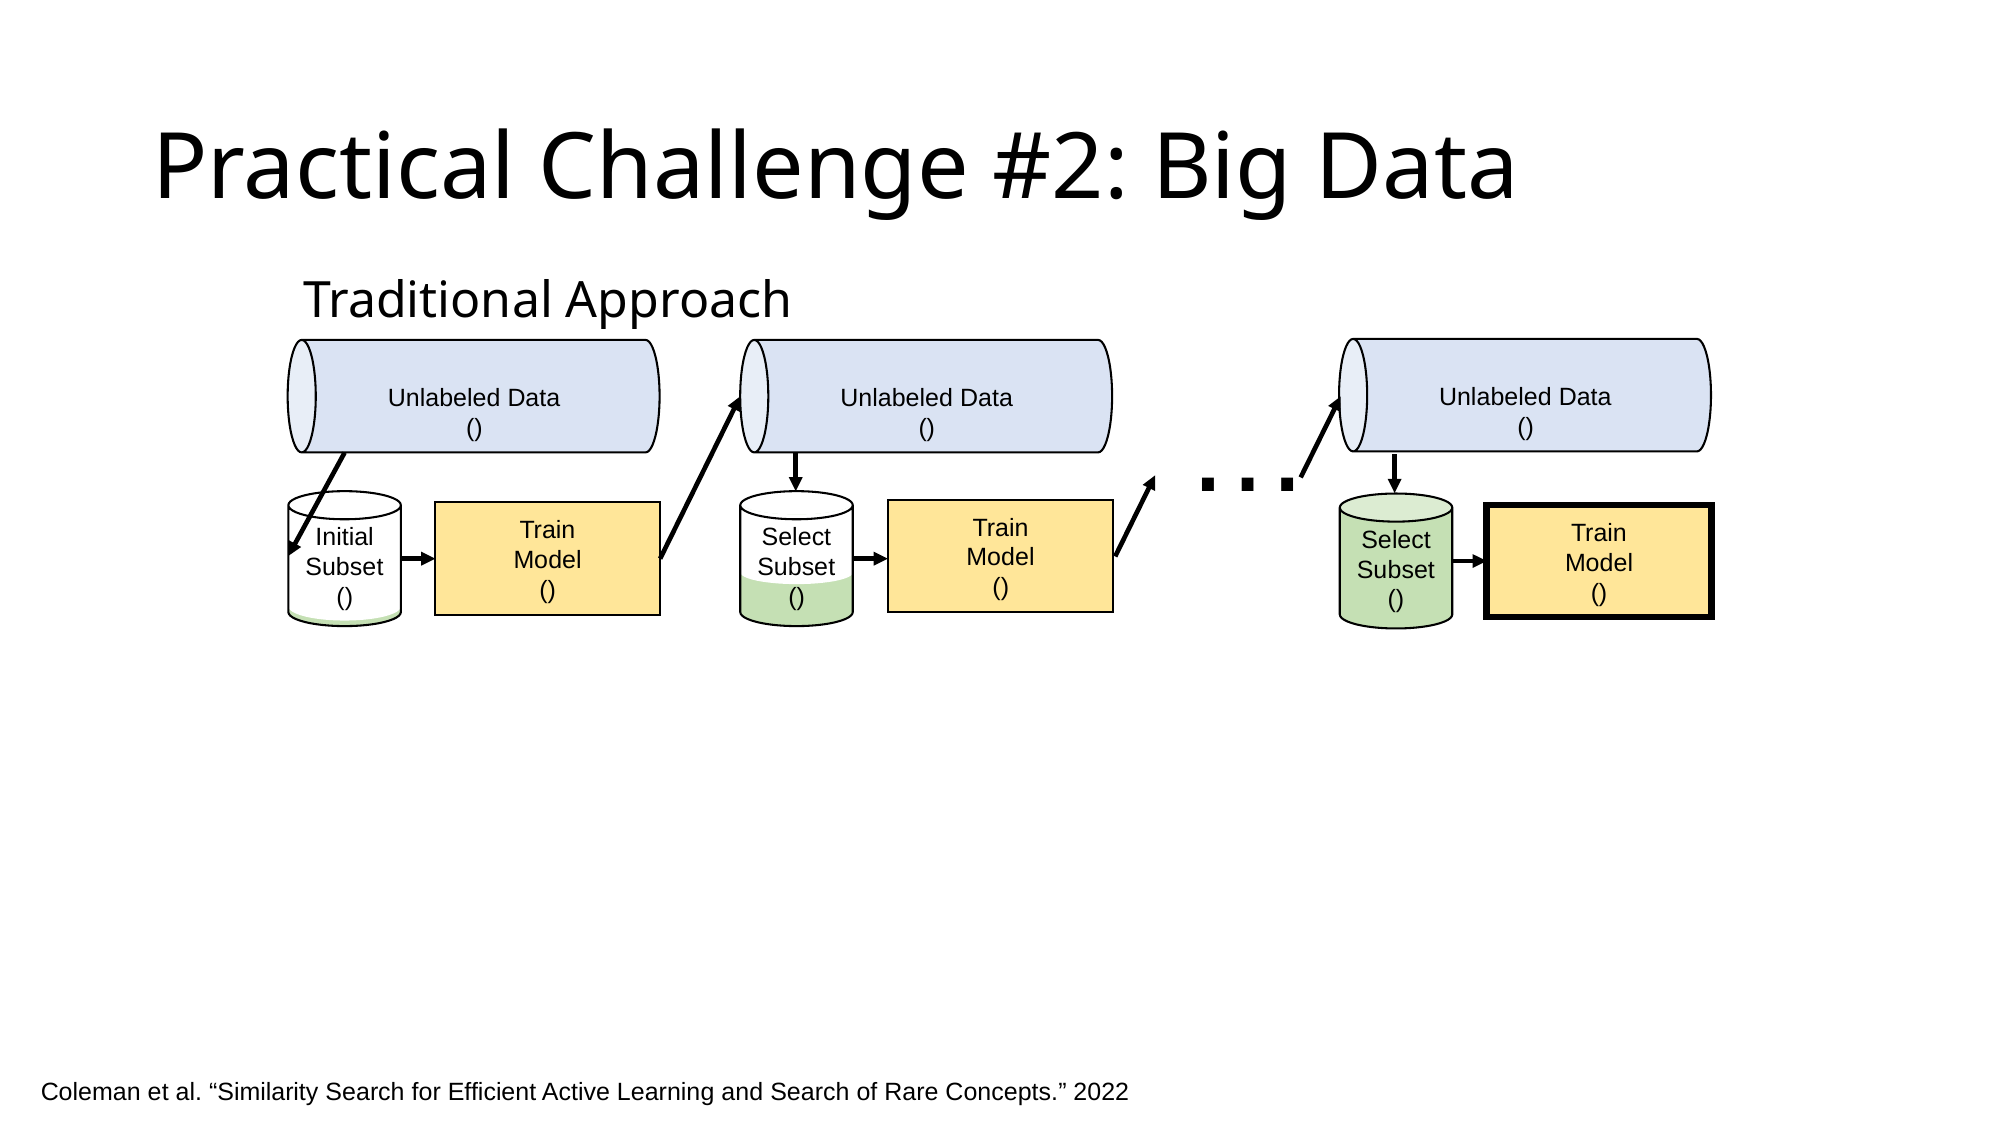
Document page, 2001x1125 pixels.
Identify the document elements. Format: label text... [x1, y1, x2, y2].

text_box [1341, 341, 1366, 450]
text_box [1300, 396, 1341, 478]
text_box Traditional Approach [288, 259, 930, 335]
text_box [660, 396, 741, 559]
text_box [1338, 337, 1713, 453]
text_box … [1173, 384, 1288, 499]
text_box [289, 342, 314, 451]
text_box [286, 338, 661, 454]
text_box Active Learning [742, 342, 767, 451]
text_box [1339, 493, 1453, 629]
text_box Coleman et al. “Similarity Search for Efficient Active Learning and Search of Rare Concepts.” 2022 [26, 1008, 1147, 1125]
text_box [288, 491, 401, 627]
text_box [740, 491, 853, 627]
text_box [1115, 475, 1156, 557]
title Practical Challenge #2: Big Data [137, 59, 1863, 278]
text_box [739, 338, 1114, 454]
